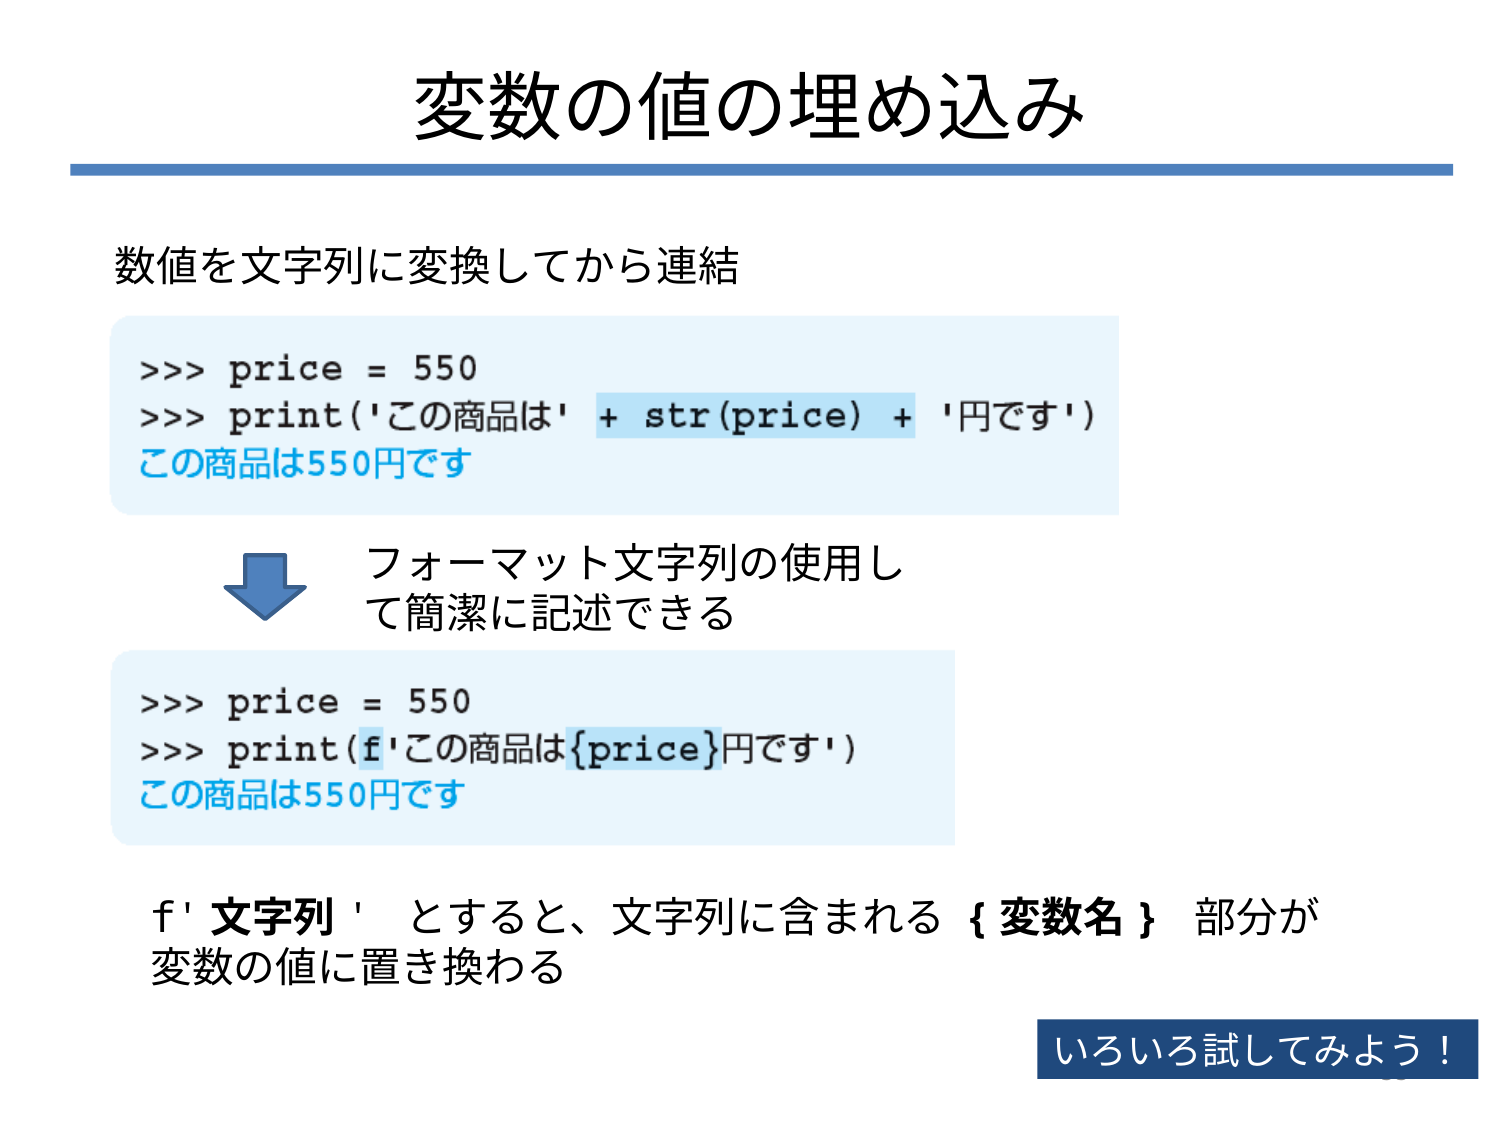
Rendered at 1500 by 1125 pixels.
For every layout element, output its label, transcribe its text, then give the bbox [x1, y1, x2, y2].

text_box フォーマット文字列の使用して簡潔に記述できる [348, 538, 939, 633]
text_box 数値を文字列に変換してから連結 [100, 232, 1010, 298]
text_box f'文字列' とすると、文字列に含まれる {変数名} 部分が変数の値に置き換わる [135, 882, 1341, 998]
text_box [223, 553, 307, 621]
picture [88, 302, 1119, 531]
slide_number 55 [1074, 1042, 1425, 1103]
picture [88, 634, 956, 864]
text_box いろいろ試してみよう！ [1037, 1019, 1479, 1079]
title 変数の値の埋め込み [75, 45, 1425, 164]
